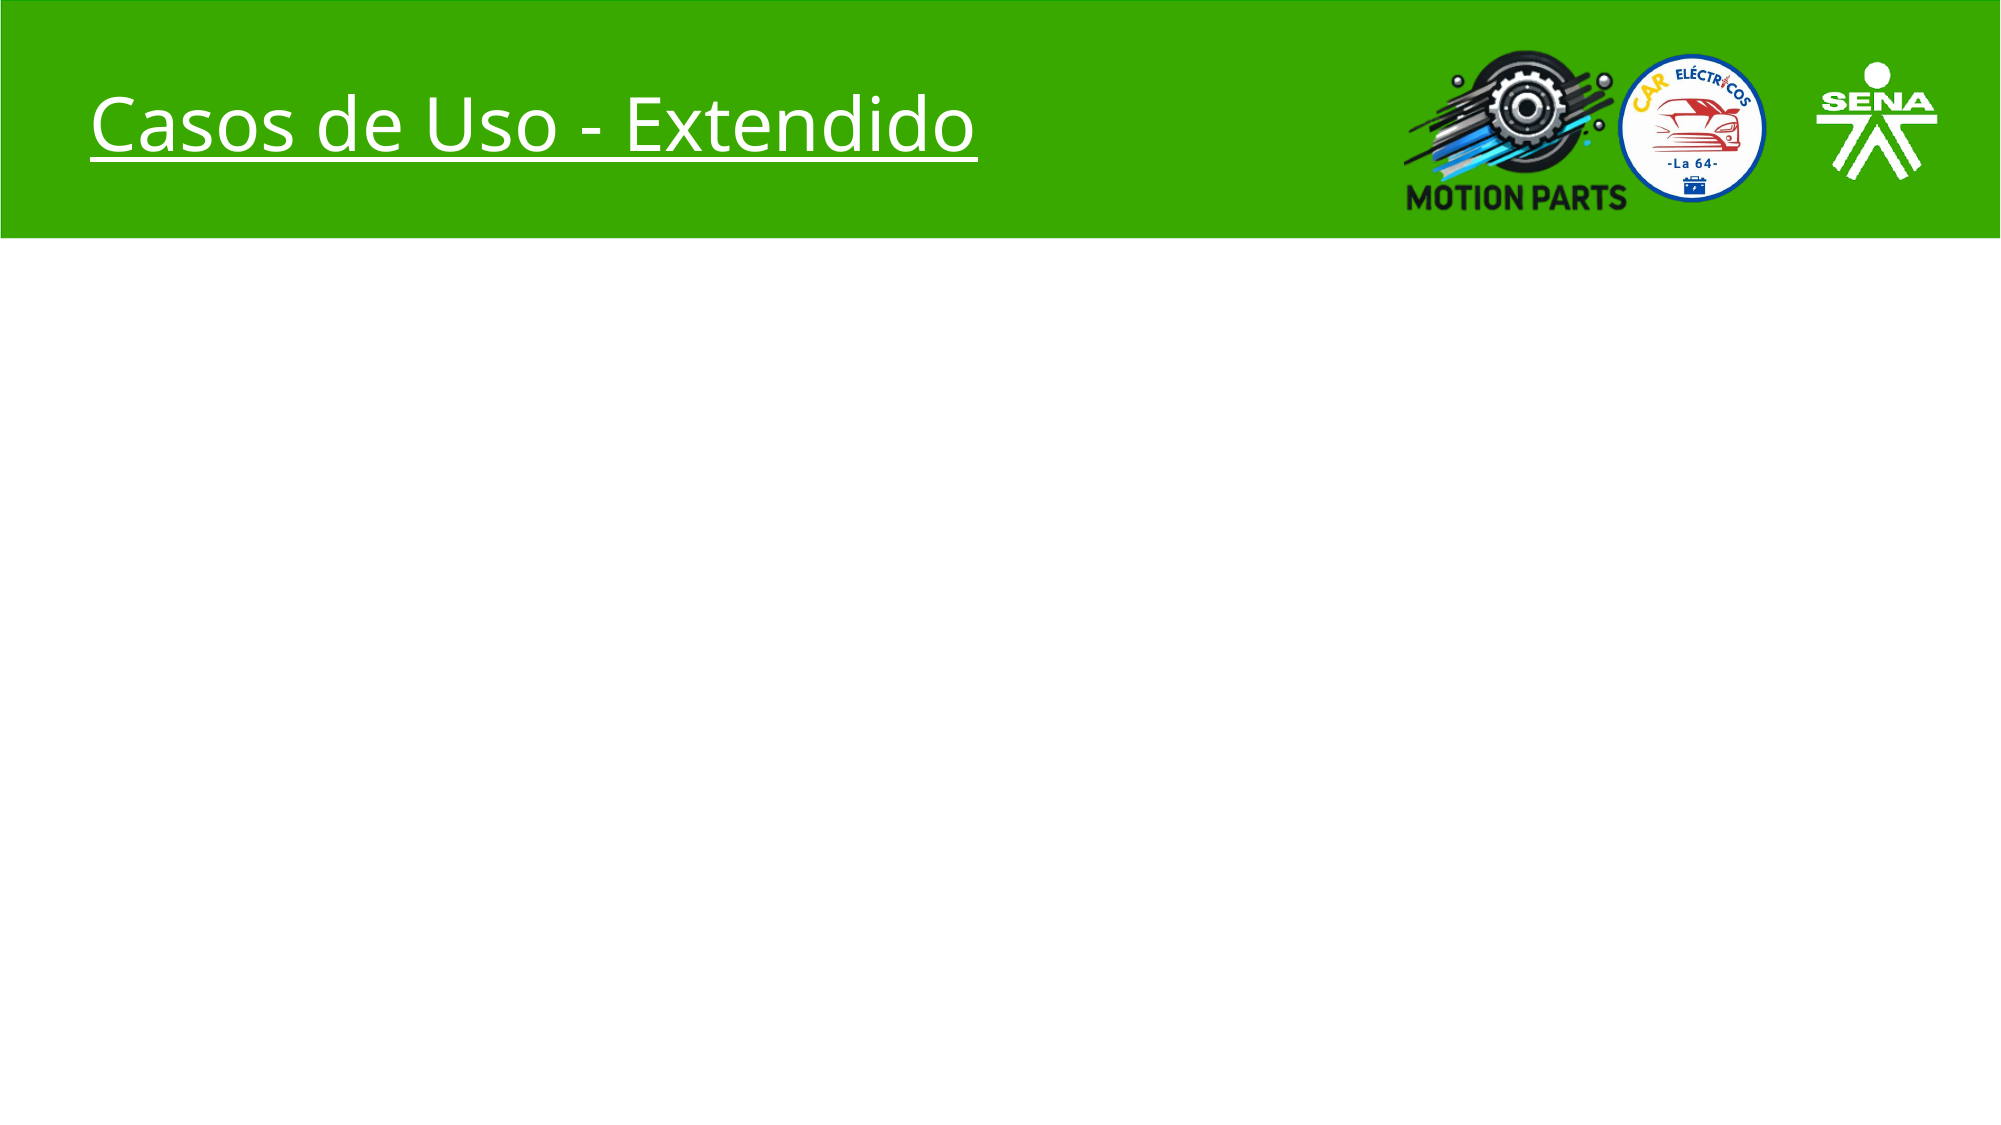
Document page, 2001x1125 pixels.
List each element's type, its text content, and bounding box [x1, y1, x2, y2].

picture [0, 0, 2001, 1125]
title Casos de Uso - Extendido [74, 18, 1800, 236]
